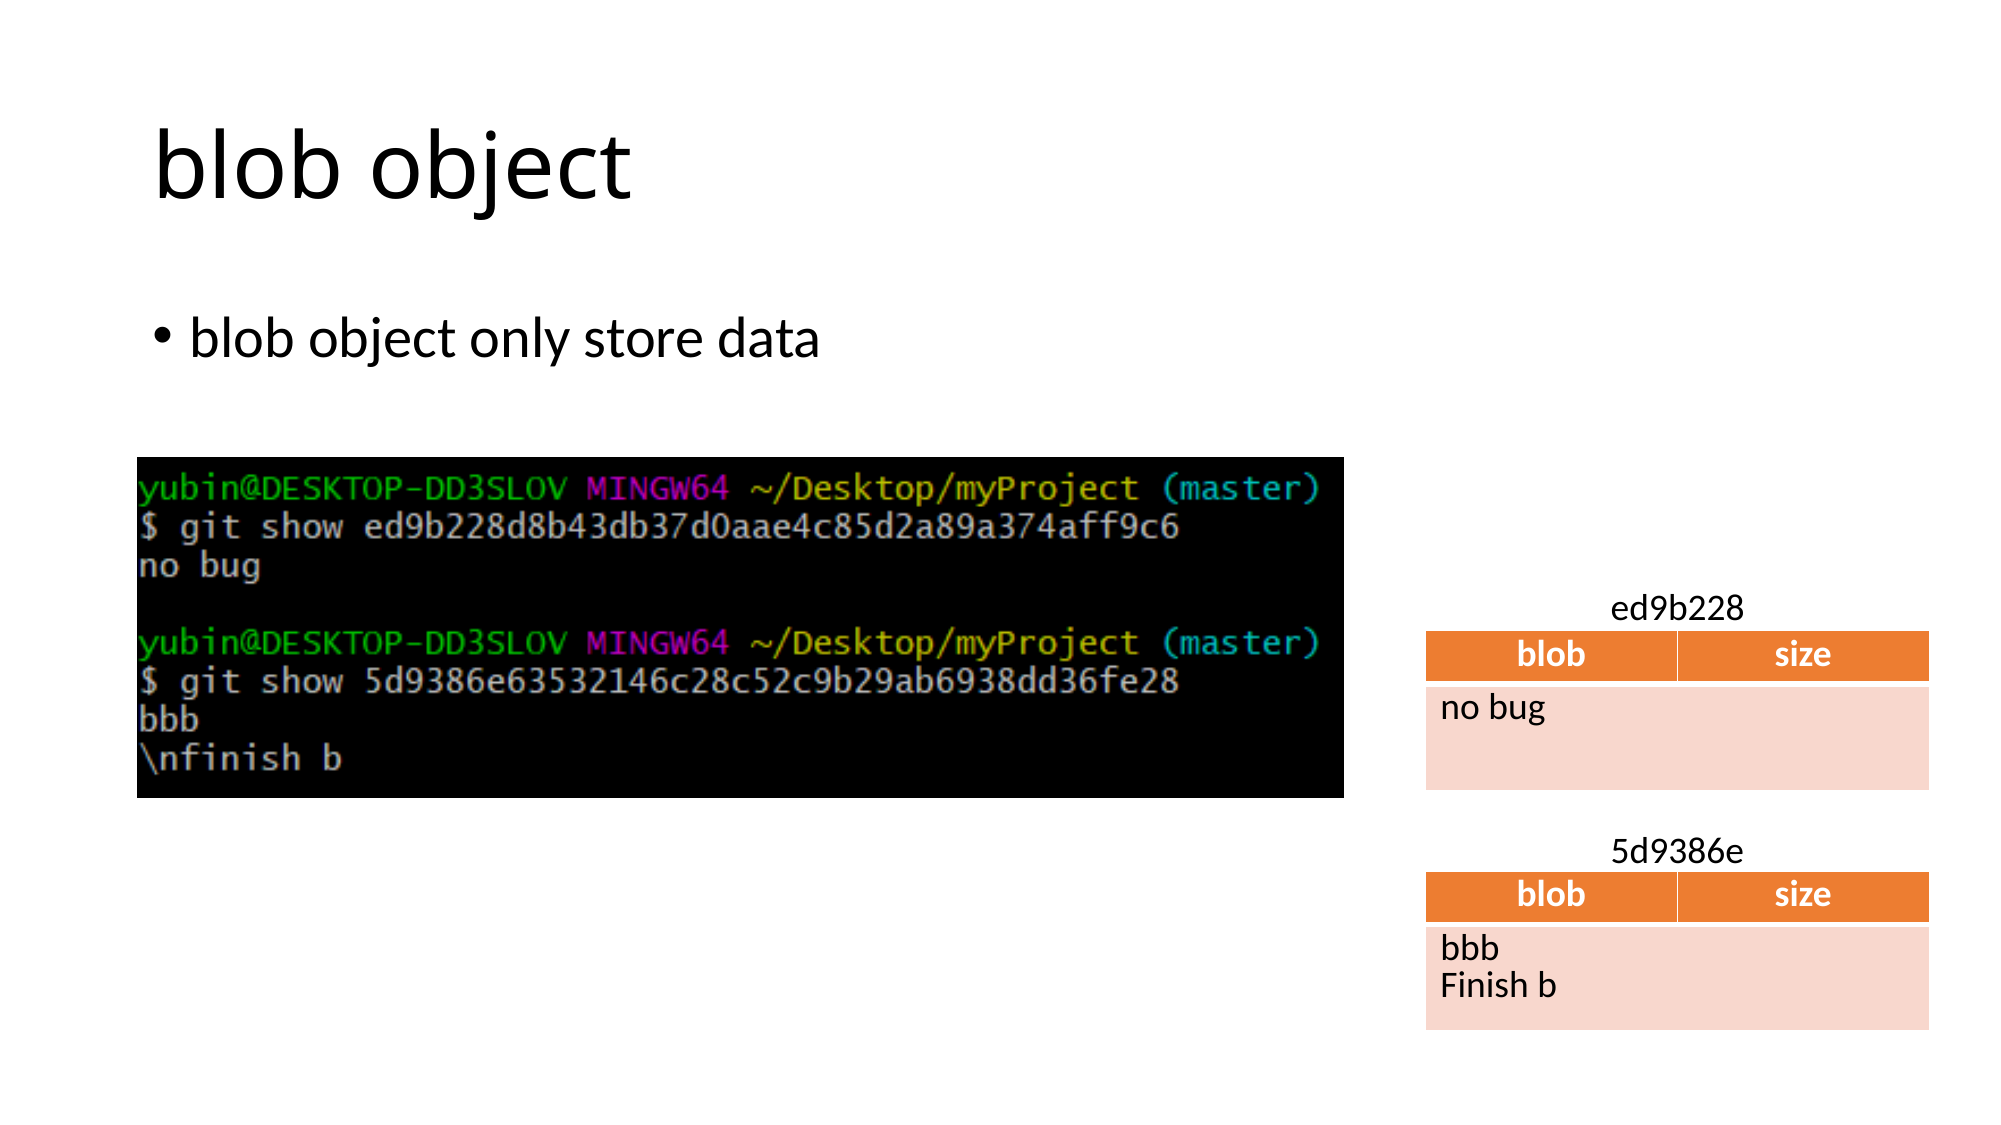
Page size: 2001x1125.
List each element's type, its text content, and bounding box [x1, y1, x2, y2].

text_box ed9b228 [1595, 575, 1760, 636]
picture [137, 457, 1344, 798]
title blob object [137, 59, 1863, 278]
table_header size [1678, 631, 1929, 681]
table_cell no bug [1426, 687, 1929, 790]
table_header blob [1426, 872, 1677, 922]
table_cell bbb Finish b [1426, 927, 1929, 1030]
text_box 5d9386e [1595, 818, 1760, 879]
table_header blob [1426, 631, 1677, 681]
table_header size [1678, 872, 1929, 922]
list blob object only store data [137, 299, 1863, 1014]
